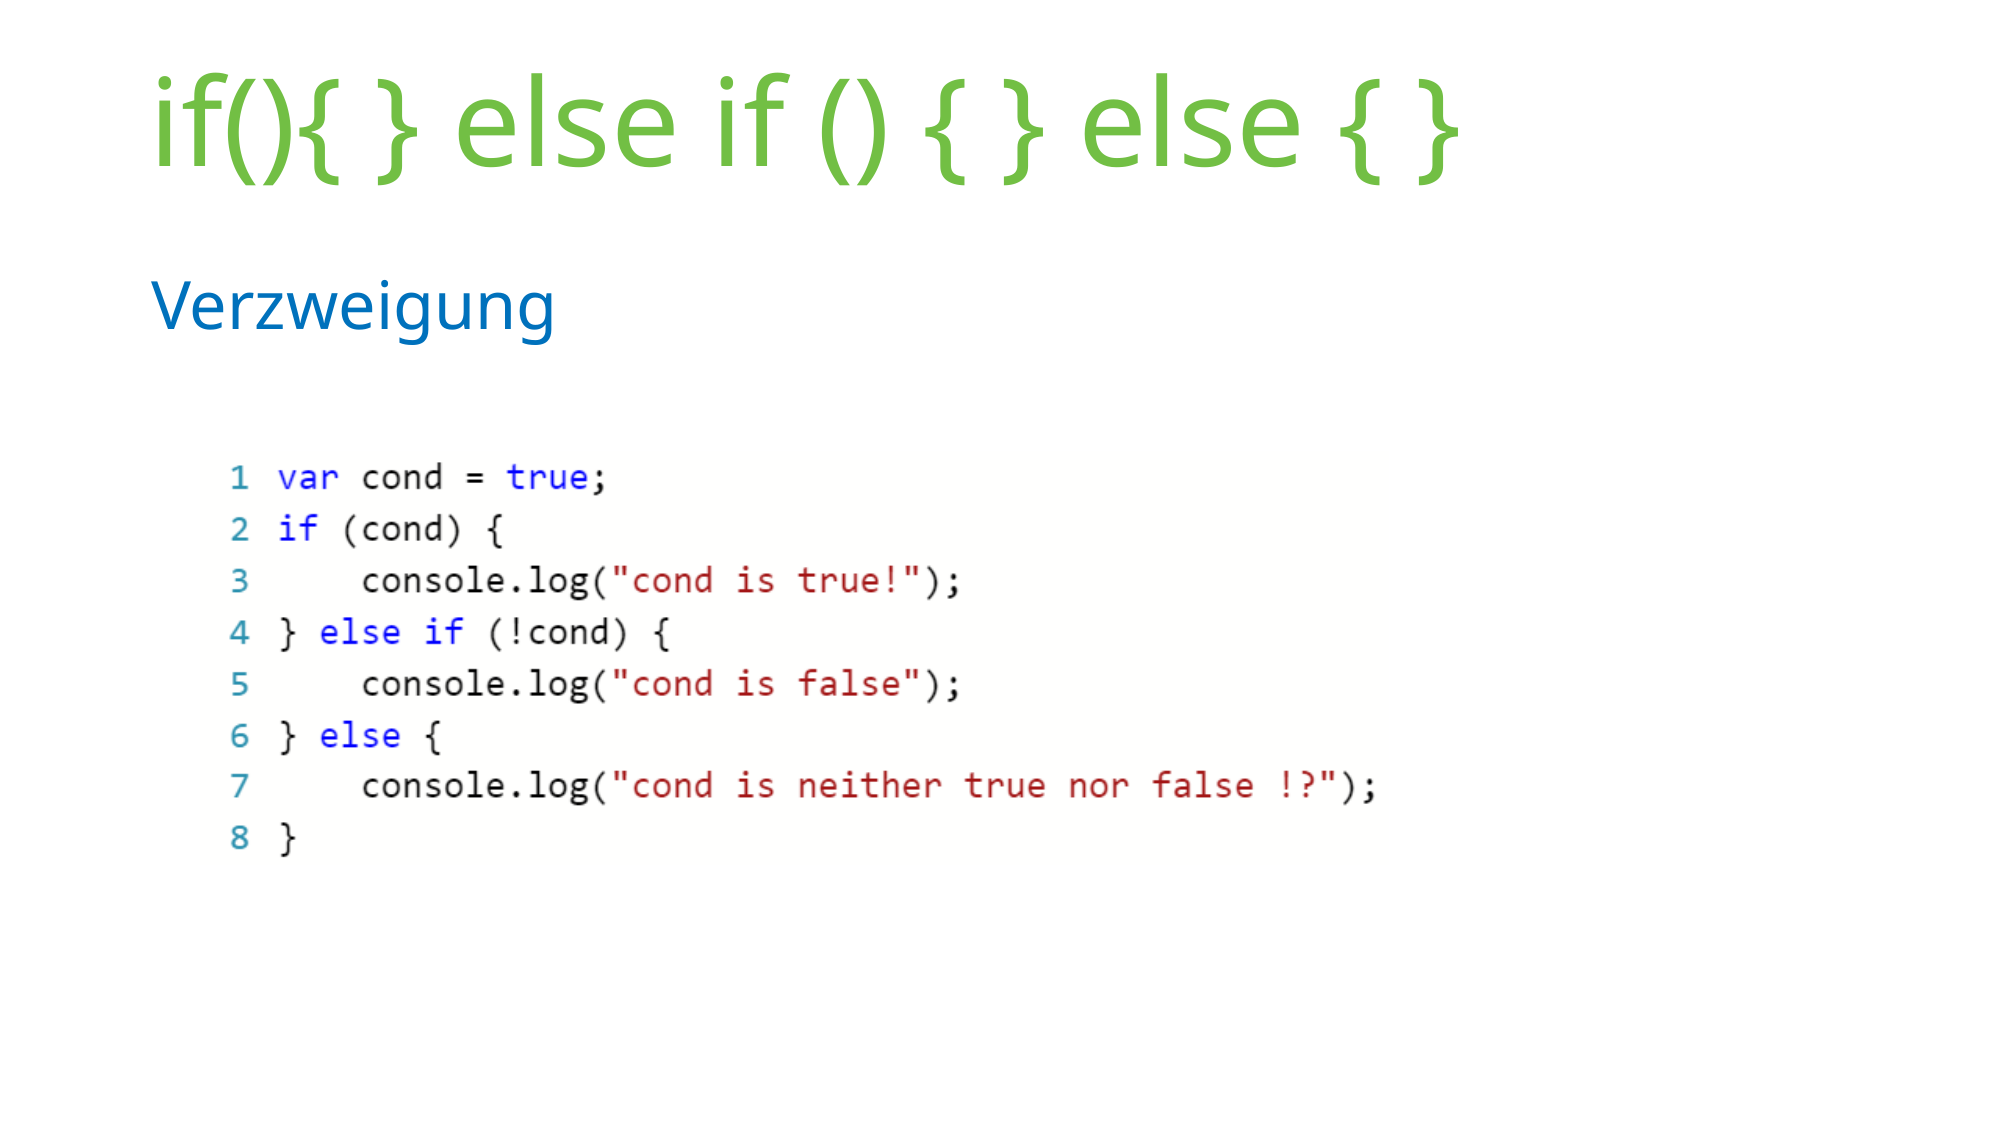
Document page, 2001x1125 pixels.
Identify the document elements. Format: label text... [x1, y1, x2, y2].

title if(){ } else if () { } else { } [149, 42, 1945, 192]
picture [200, 447, 1389, 865]
list Verzweigung [149, 263, 1945, 1125]
